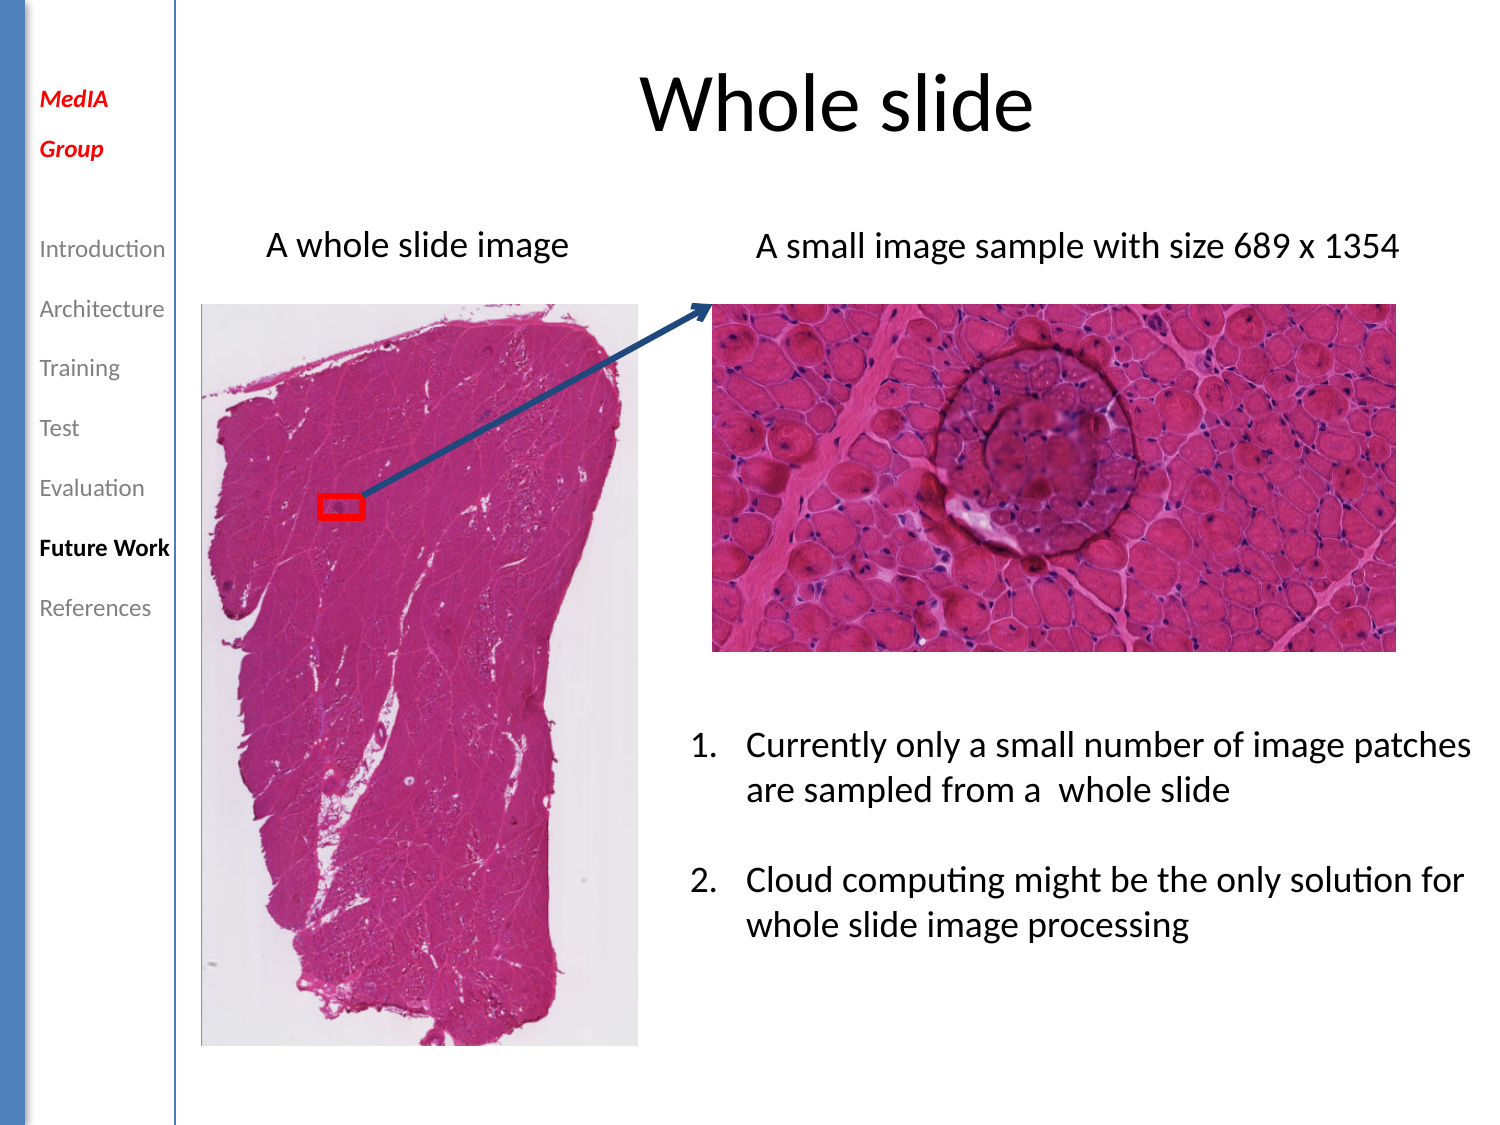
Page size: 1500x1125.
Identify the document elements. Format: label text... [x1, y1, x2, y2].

picture [200, 303, 638, 1046]
text_box MedIA Group Introduction Architecture Training Test Evaluation Future Work References [179, 54, 188, 629]
text_box MedIA Group Introduction Architecture Training Test Evaluation Future Work References [24, 54, 170, 629]
text_box Currently only a small number of image patches are sampled from a whole slide Cloud computing might be the only solution for whole slide image processing [674, 712, 1500, 953]
text_box A whole slide image [251, 212, 585, 273]
text_box [0, 0, 27, 1125]
text_box Whole slide [225, 72, 1450, 148]
text_box A small image sample with size 689 x 1354 [741, 213, 1416, 274]
picture [712, 303, 1396, 652]
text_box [362, 303, 713, 496]
